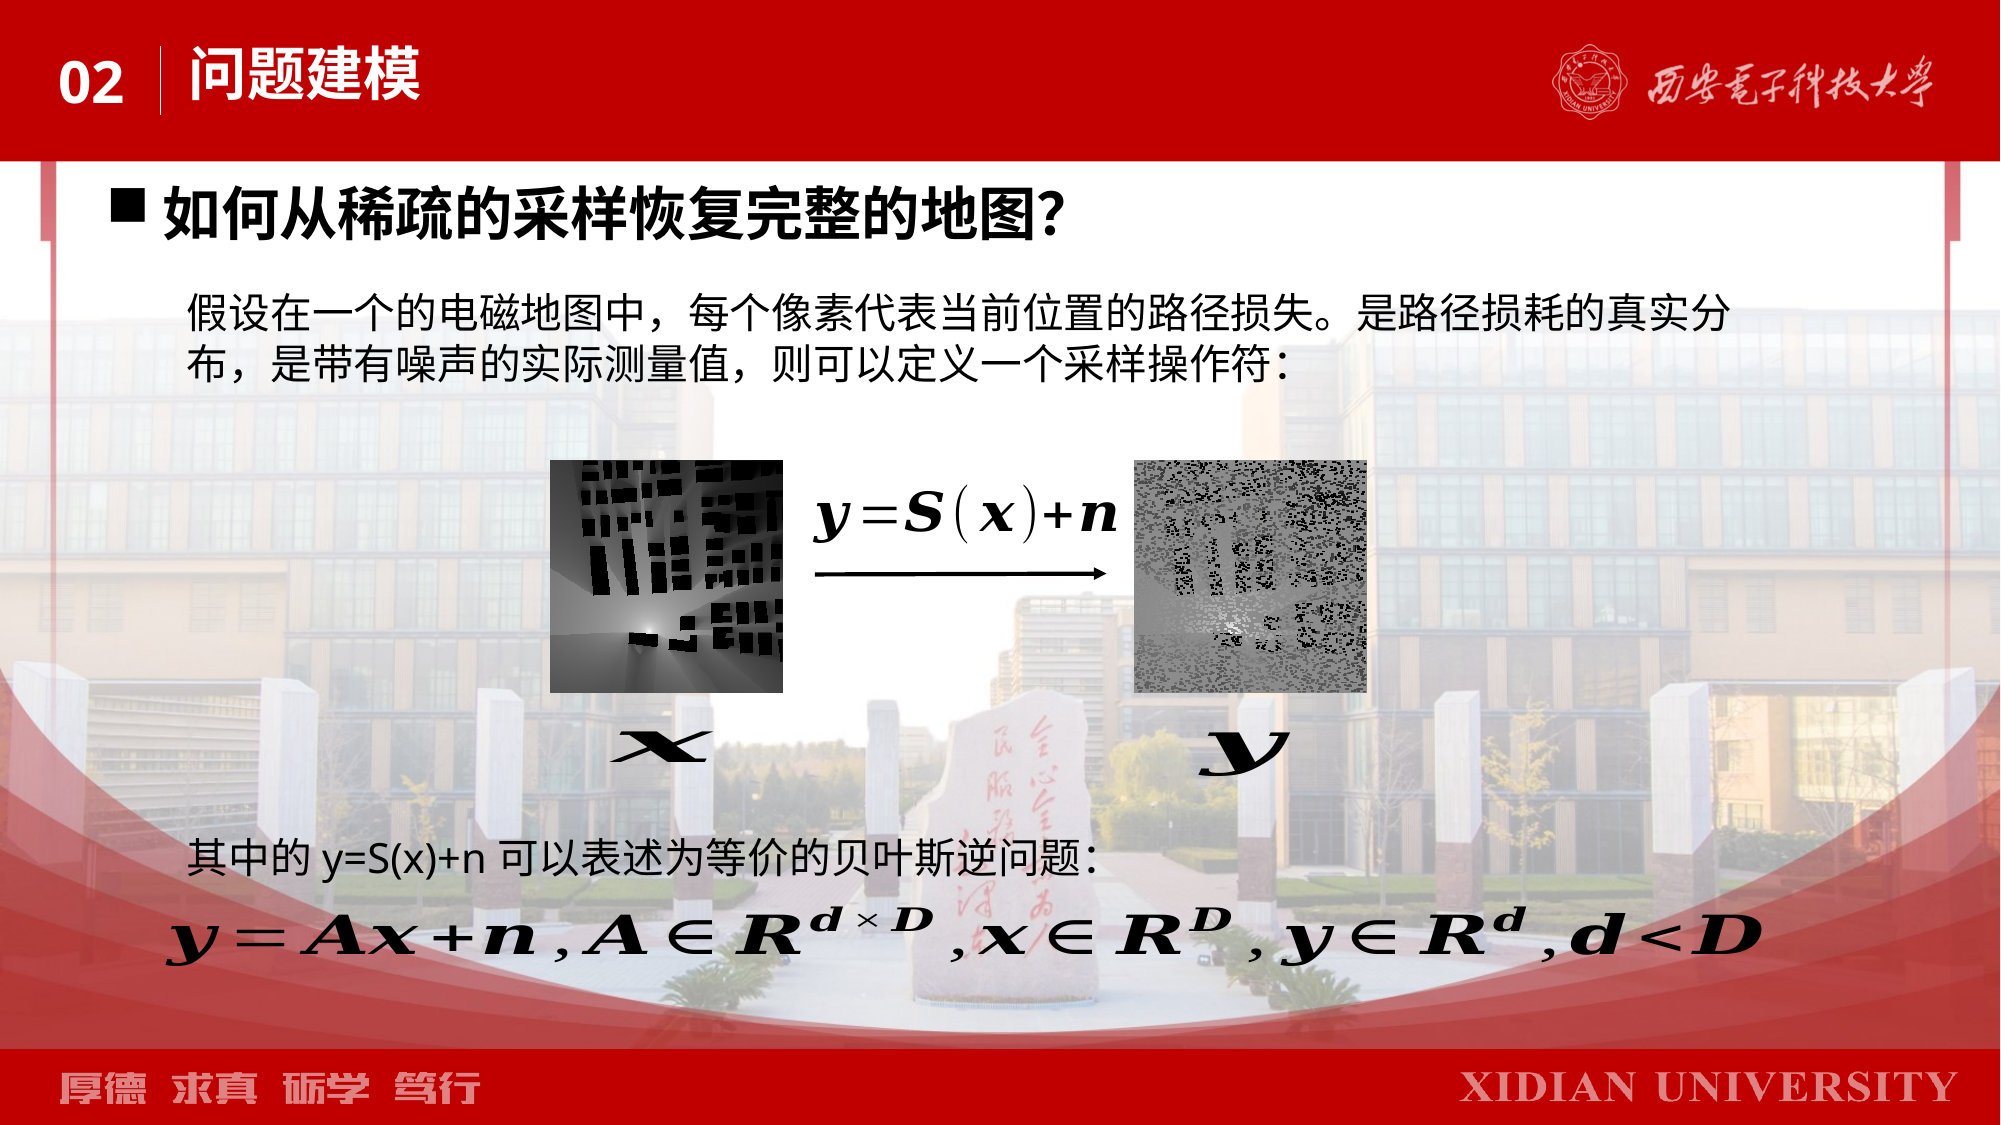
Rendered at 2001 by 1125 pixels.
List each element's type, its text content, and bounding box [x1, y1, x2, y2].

text_box 问题建模 [174, 29, 437, 114]
text_box [0, 0, 2000, 162]
picture [1552, 44, 1933, 120]
picture [1459, 1071, 1958, 1102]
text_box 如何从稀疏的采样恢复完整的地图？ [91, 169, 1158, 255]
text_box 02 [43, 37, 140, 123]
picture [59, 1064, 483, 1117]
text_box [0, 1048, 2000, 1125]
picture [0, 0, 2001, 1125]
text_box 其中的y=S(x)+n可以表述为等价的贝叶斯逆问题： [172, 824, 1754, 890]
